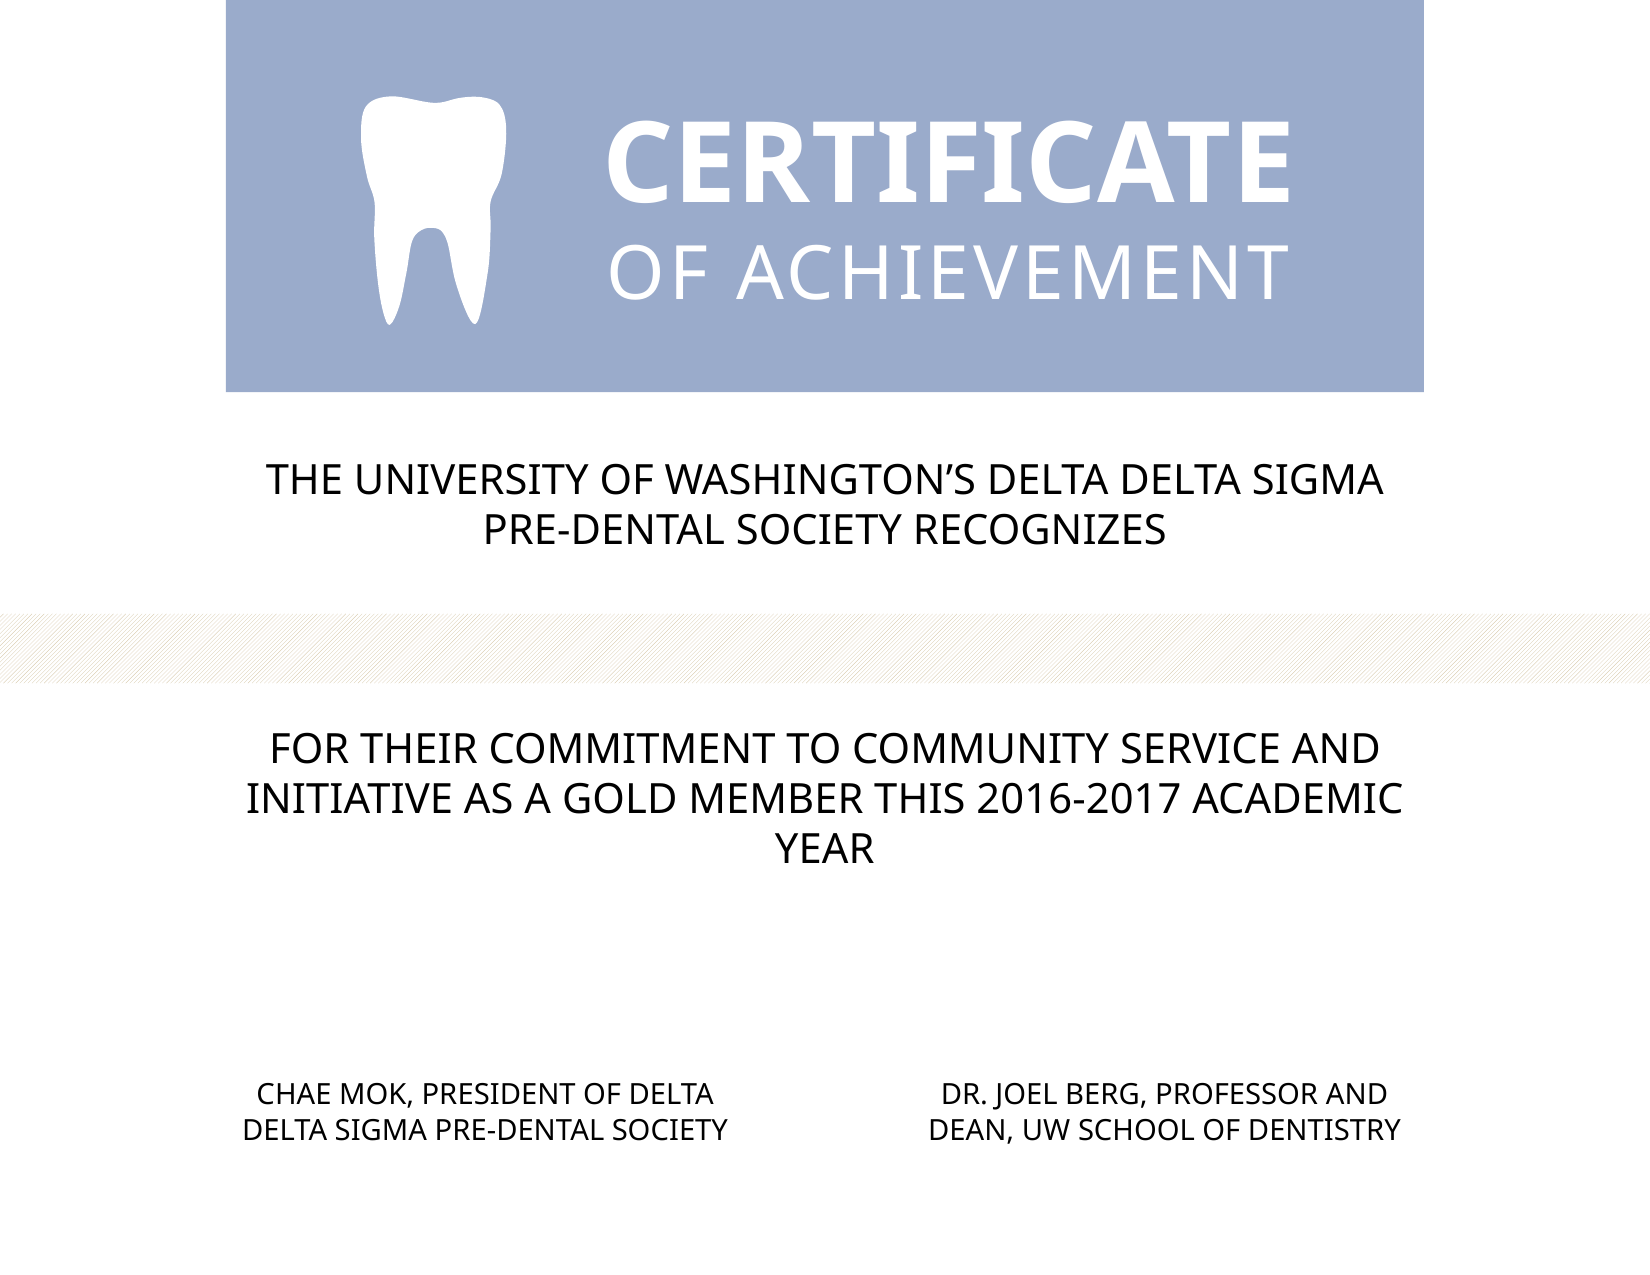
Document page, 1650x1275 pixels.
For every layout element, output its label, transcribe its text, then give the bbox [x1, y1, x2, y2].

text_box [222, 1068, 1428, 1155]
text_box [225, 0, 1424, 393]
text_box [0, 613, 1650, 684]
text_box For their commitment to community service and initiative as a Gold Member this 2016-2017 Academic Year [214, 714, 1436, 879]
text_box The University of Washington’s Delta Delta Sigma Pre-Dental Society recognizes [214, 445, 1436, 561]
